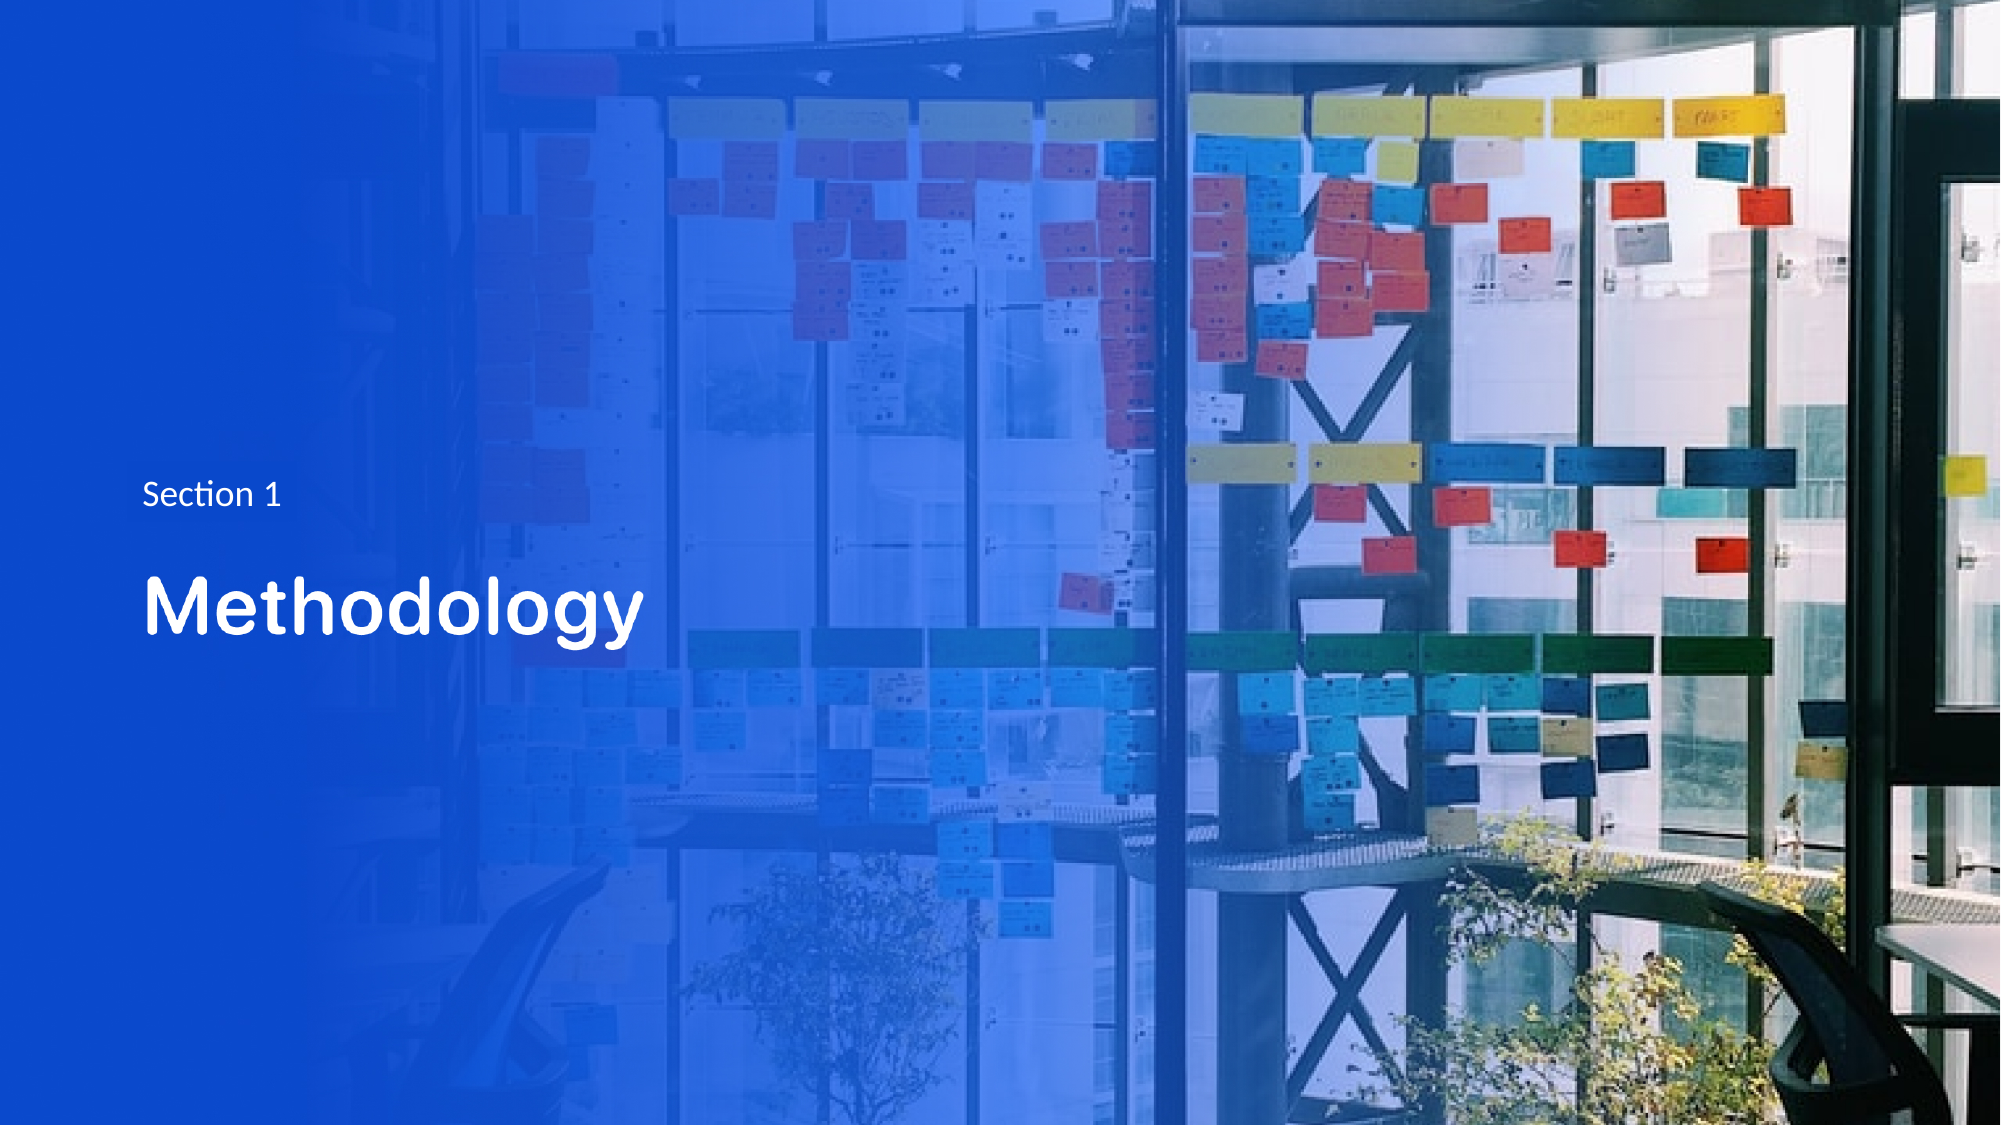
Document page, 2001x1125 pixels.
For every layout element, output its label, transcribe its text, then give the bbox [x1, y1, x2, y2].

text_box Section 1 [127, 461, 297, 522]
picture [0, 0, 2001, 1125]
